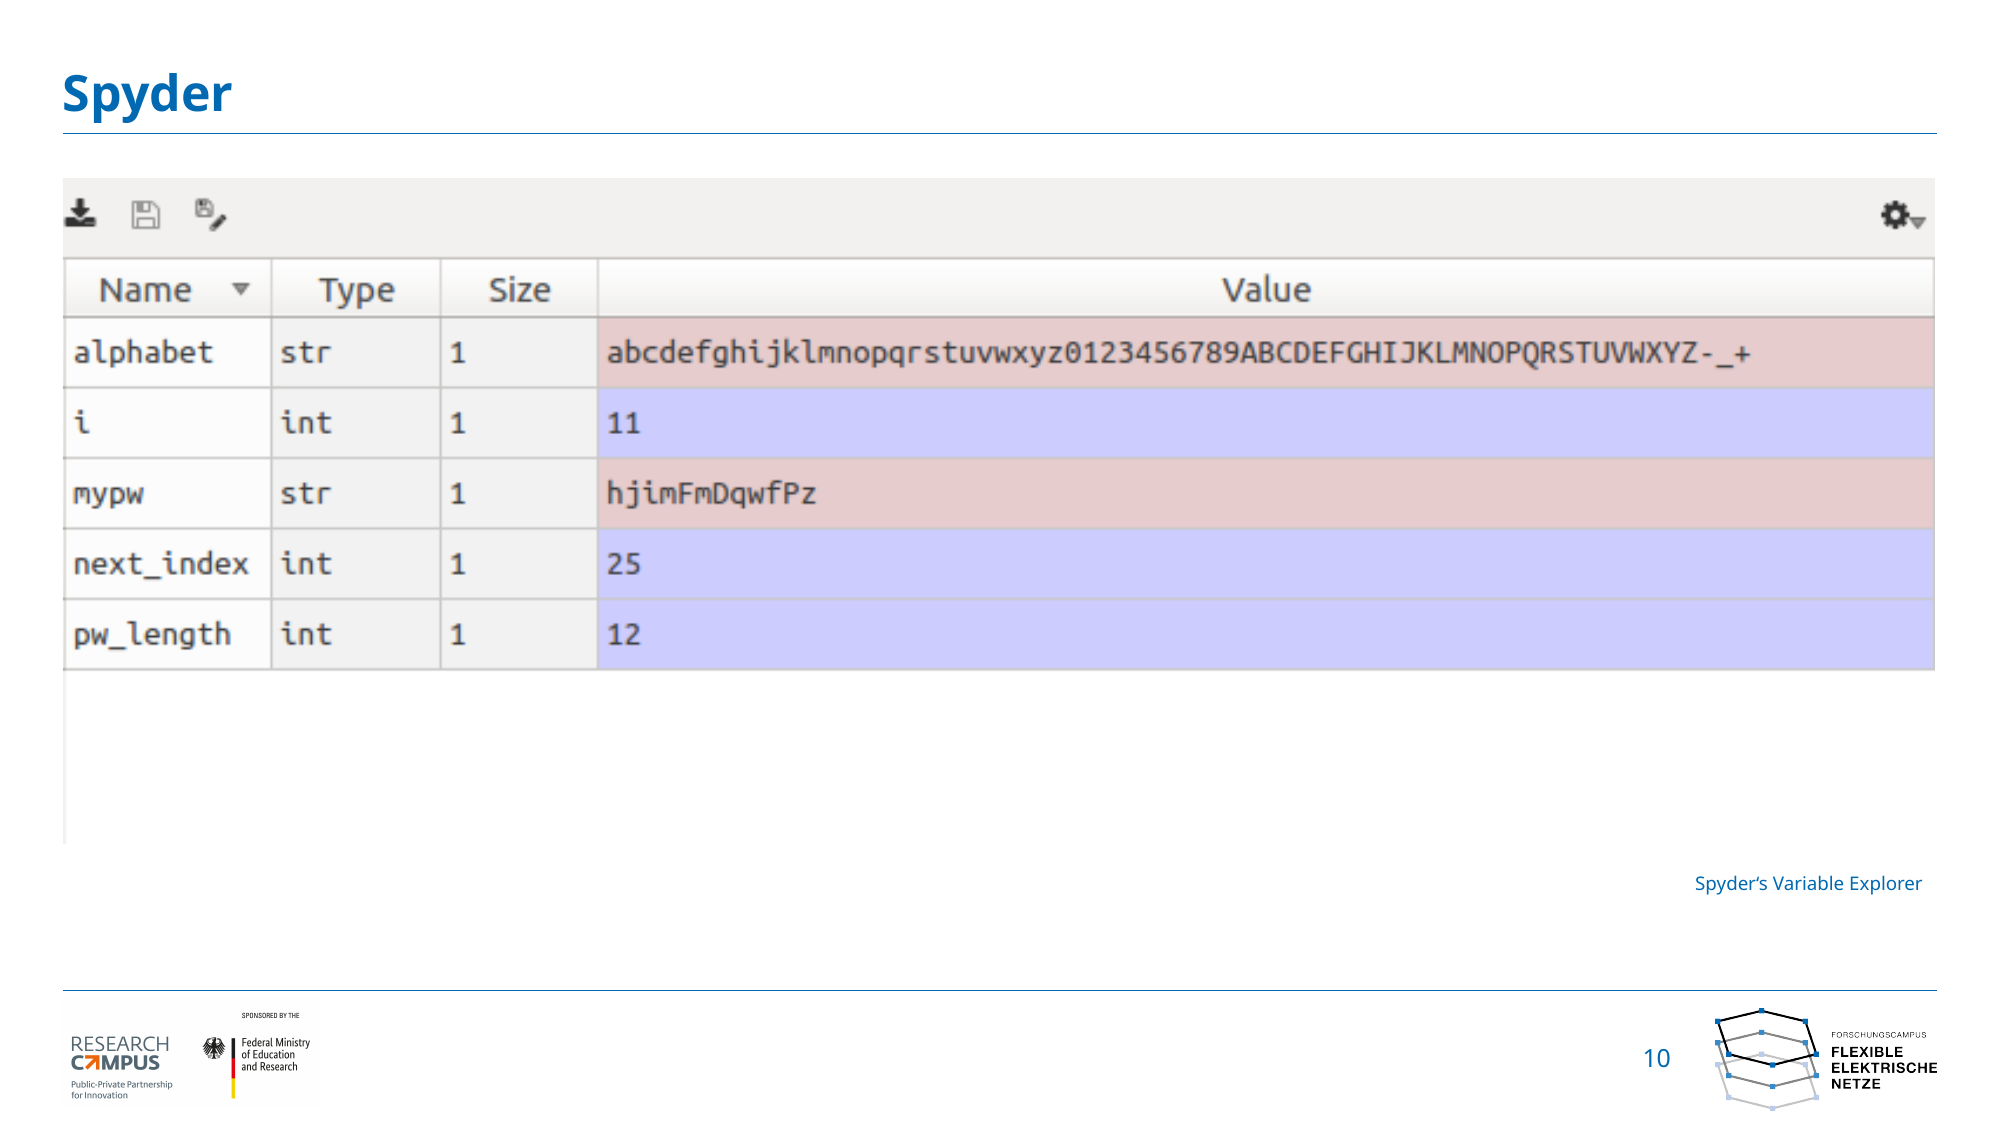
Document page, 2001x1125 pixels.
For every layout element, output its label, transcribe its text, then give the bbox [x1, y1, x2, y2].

list Spyder‘s Variable Explorer [64, 864, 1938, 947]
picture [62, 178, 1936, 844]
picture [62, 997, 321, 1108]
title Spyder [63, 33, 1937, 123]
picture [1715, 1008, 1937, 1111]
